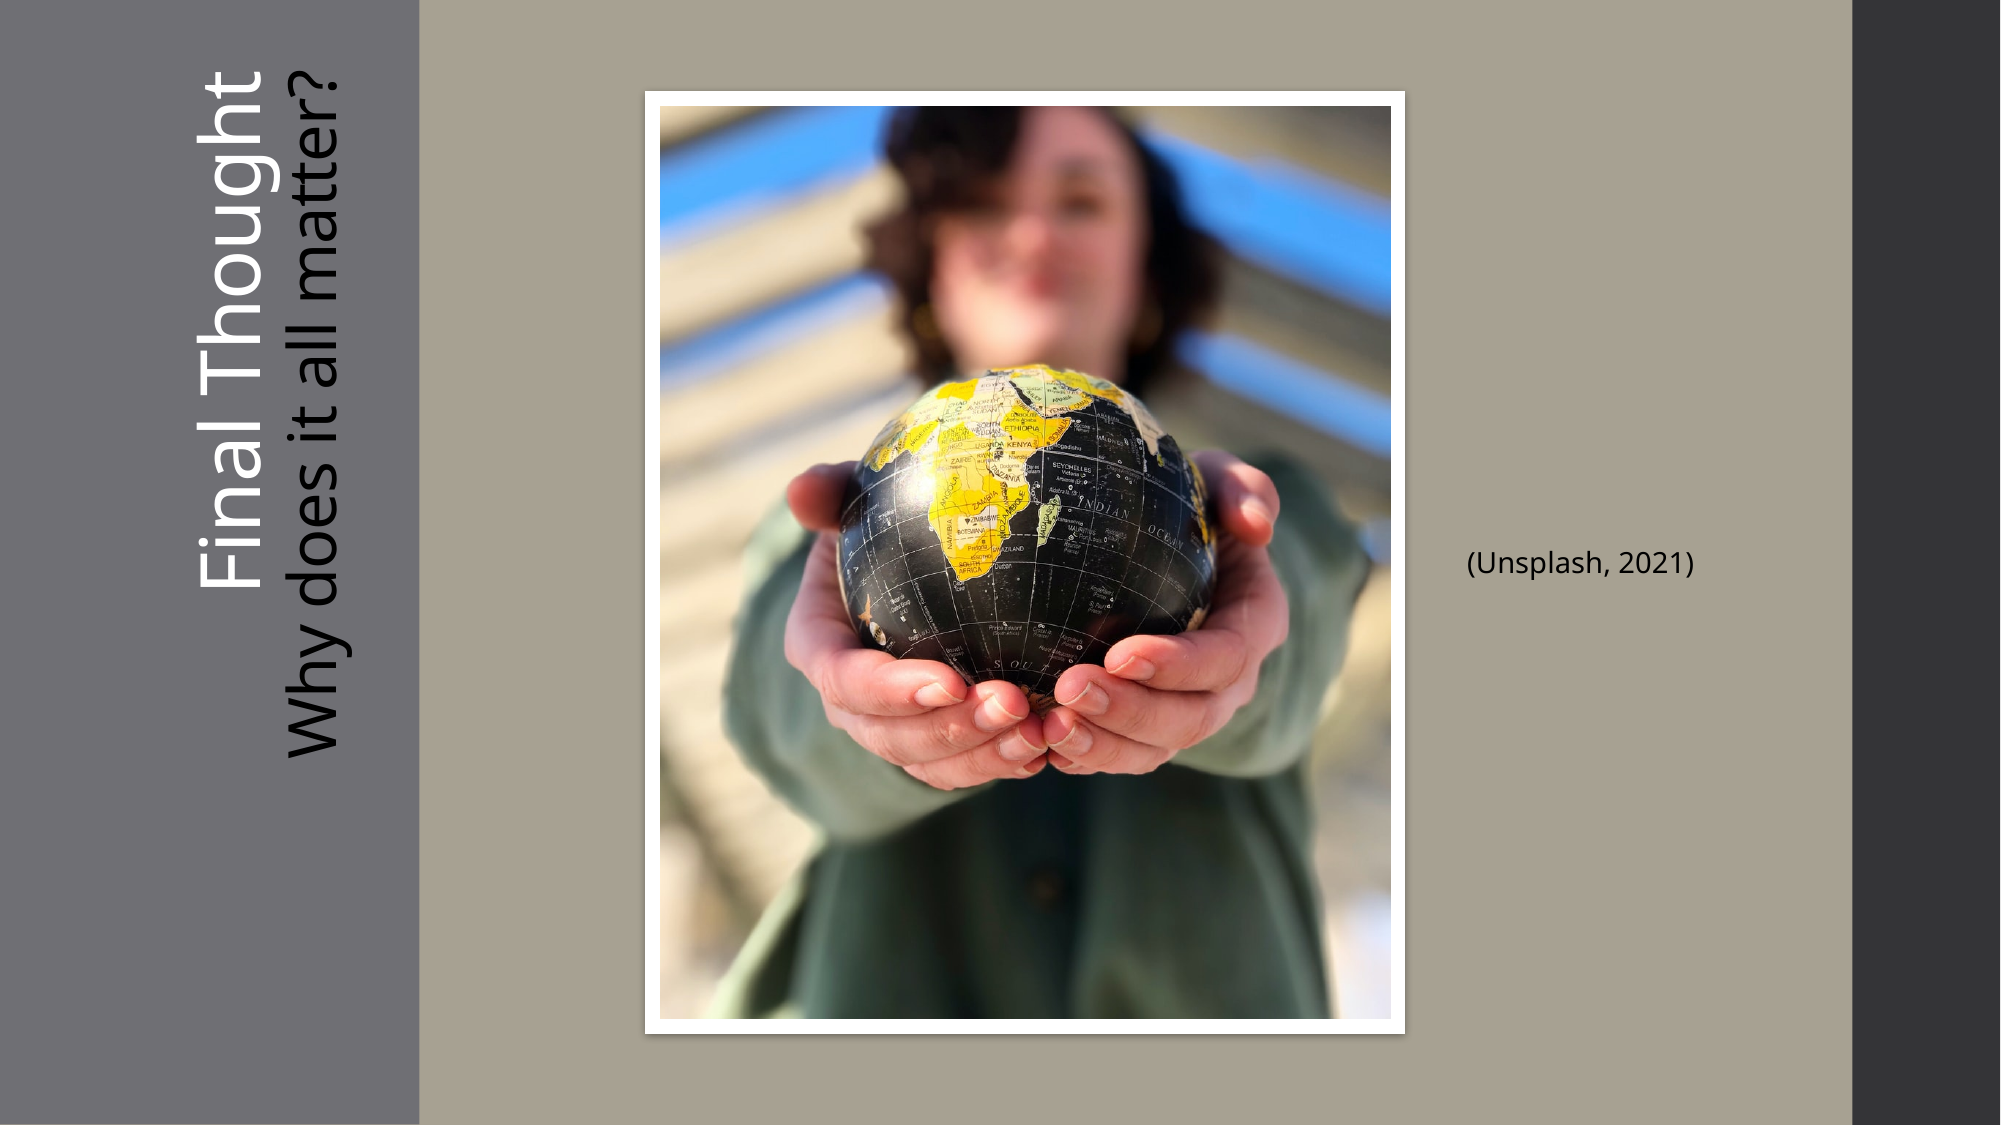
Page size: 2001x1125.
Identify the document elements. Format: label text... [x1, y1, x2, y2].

text_box [420, 0, 1851, 1125]
text_box [1851, 0, 2000, 1125]
text_box (Unsplash, 2021) [1452, 536, 1882, 587]
text_box [0, 0, 420, 1125]
title Final Thought Why does it all matter? [37, 55, 359, 999]
picture [659, 105, 1391, 1020]
